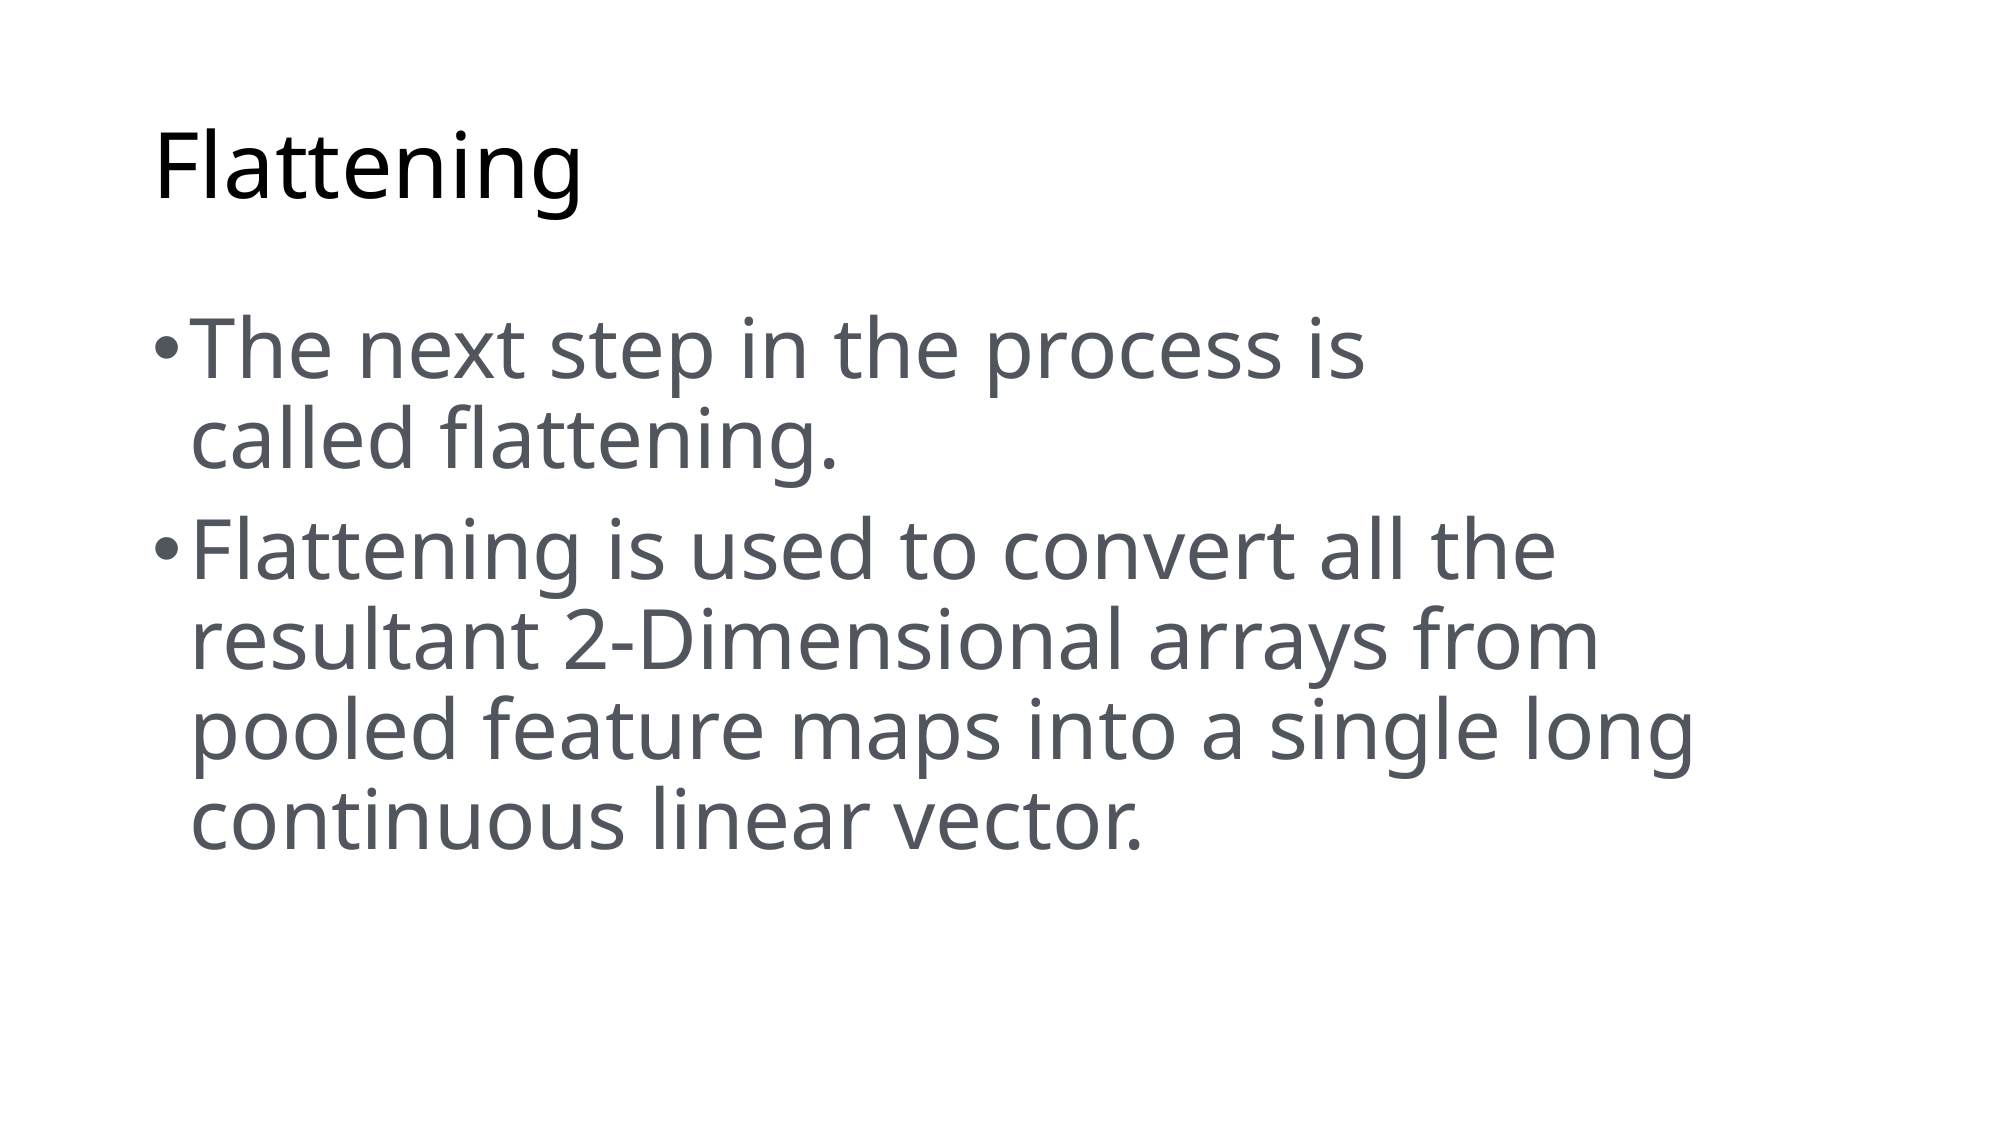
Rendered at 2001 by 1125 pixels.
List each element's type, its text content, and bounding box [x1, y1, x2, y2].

list The next step in the process is called flattening. Flattening is used to convert all the resultant 2-Dimensional arrays from pooled feature maps into a single long continuous linear vector. [137, 299, 1863, 1014]
title Flattening [137, 59, 1863, 278]
